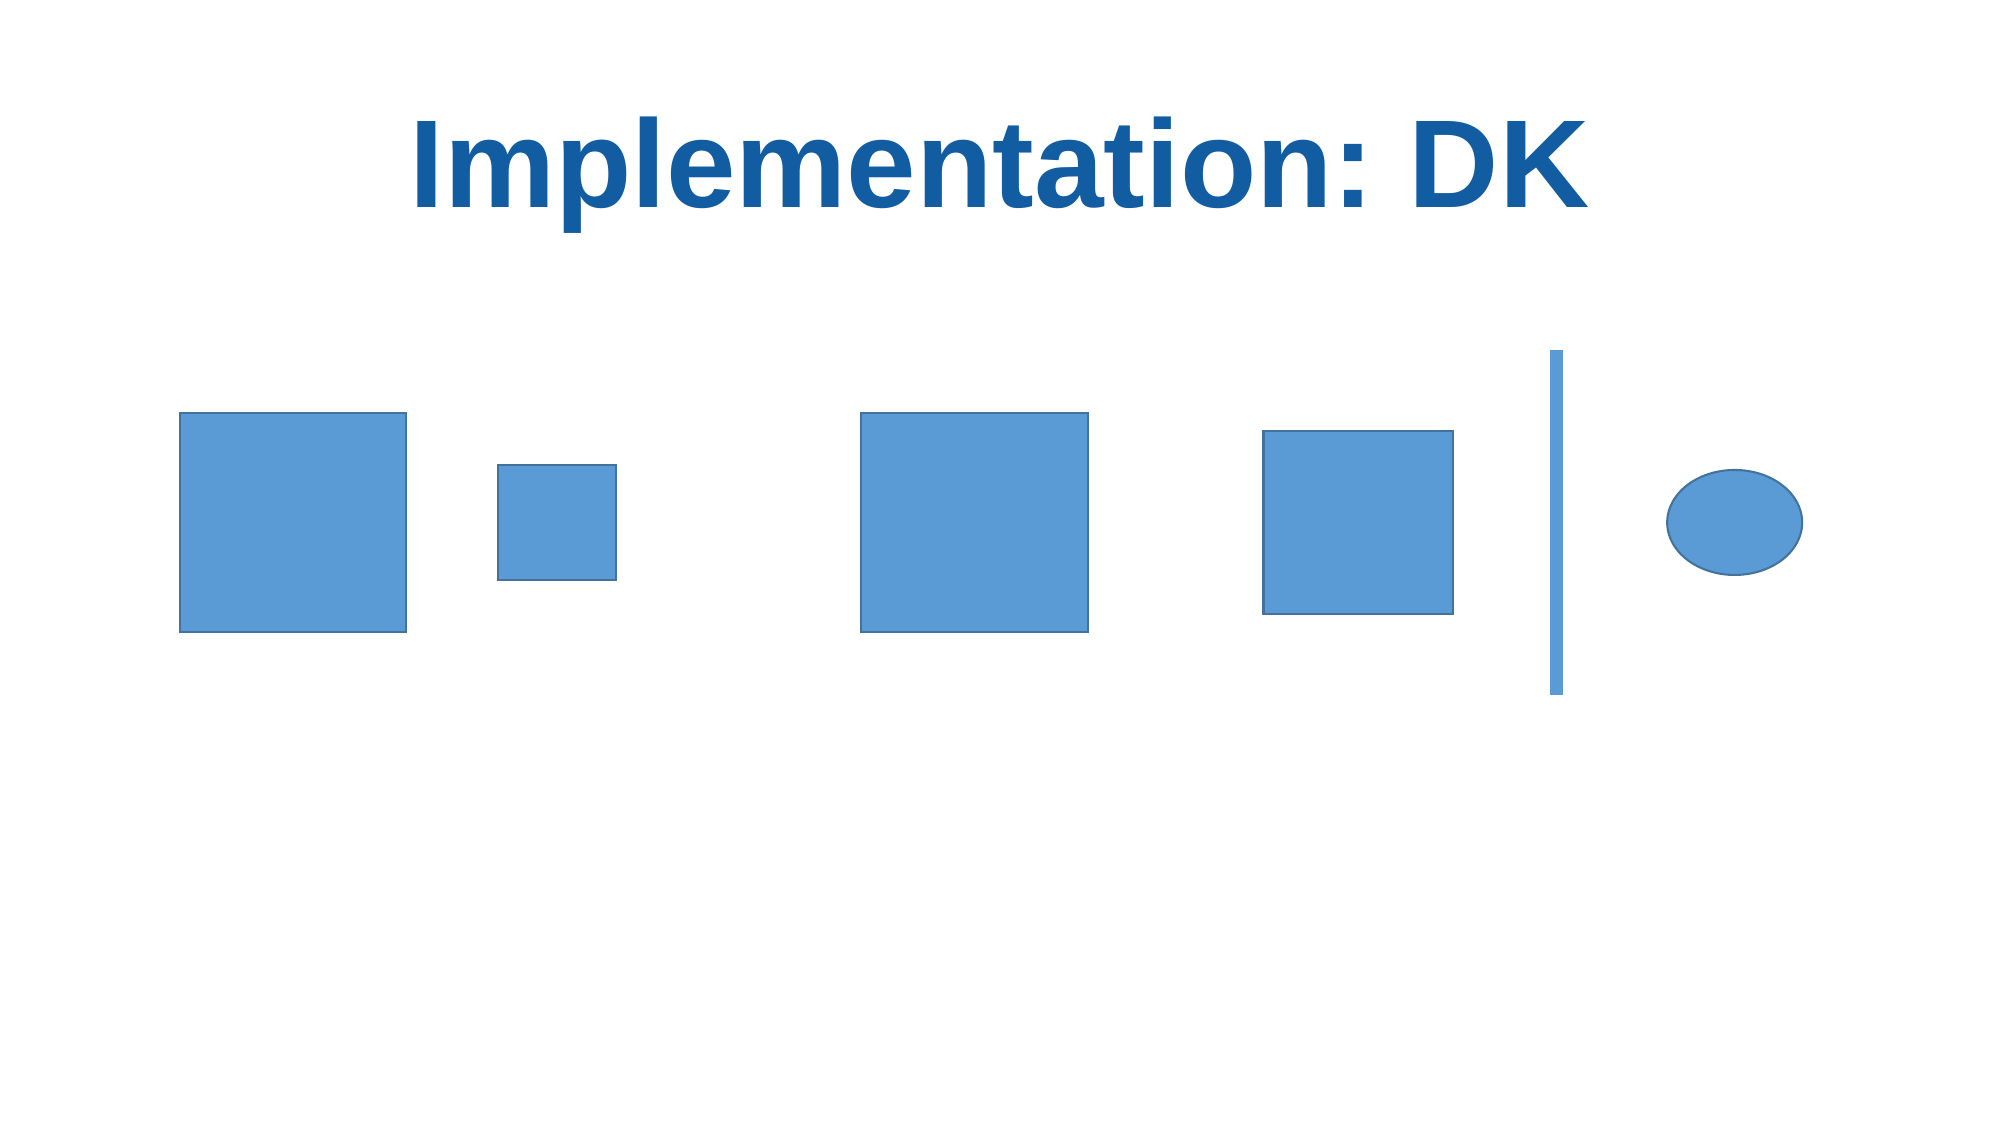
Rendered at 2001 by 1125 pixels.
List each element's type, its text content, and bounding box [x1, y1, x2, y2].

title Implementation: DK [137, 102, 1863, 231]
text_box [179, 289, 1927, 773]
